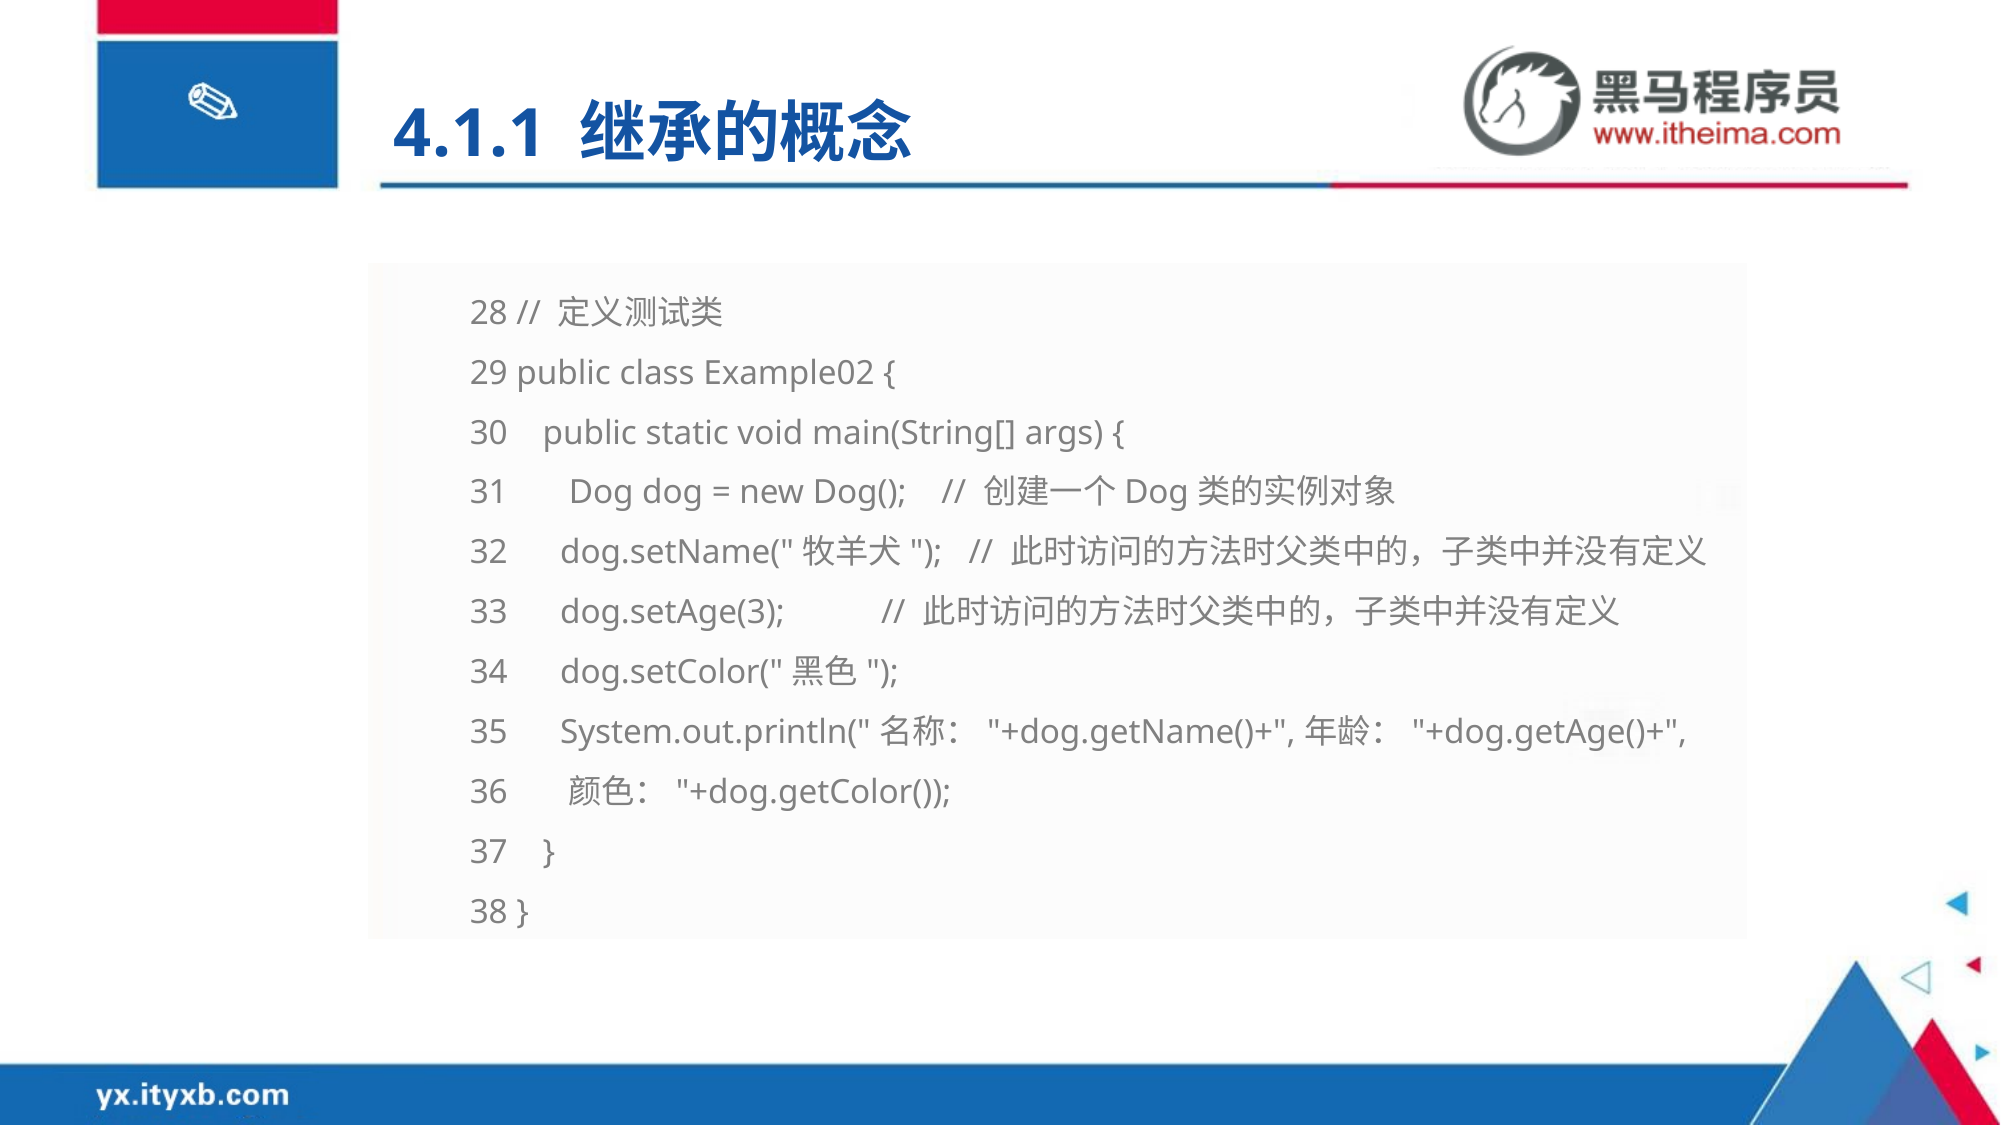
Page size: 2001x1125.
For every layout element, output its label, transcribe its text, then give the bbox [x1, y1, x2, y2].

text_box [368, 263, 1747, 939]
picture [0, 0, 2001, 1125]
text_box 4.1.1 继承的概念 [379, 82, 1217, 177]
